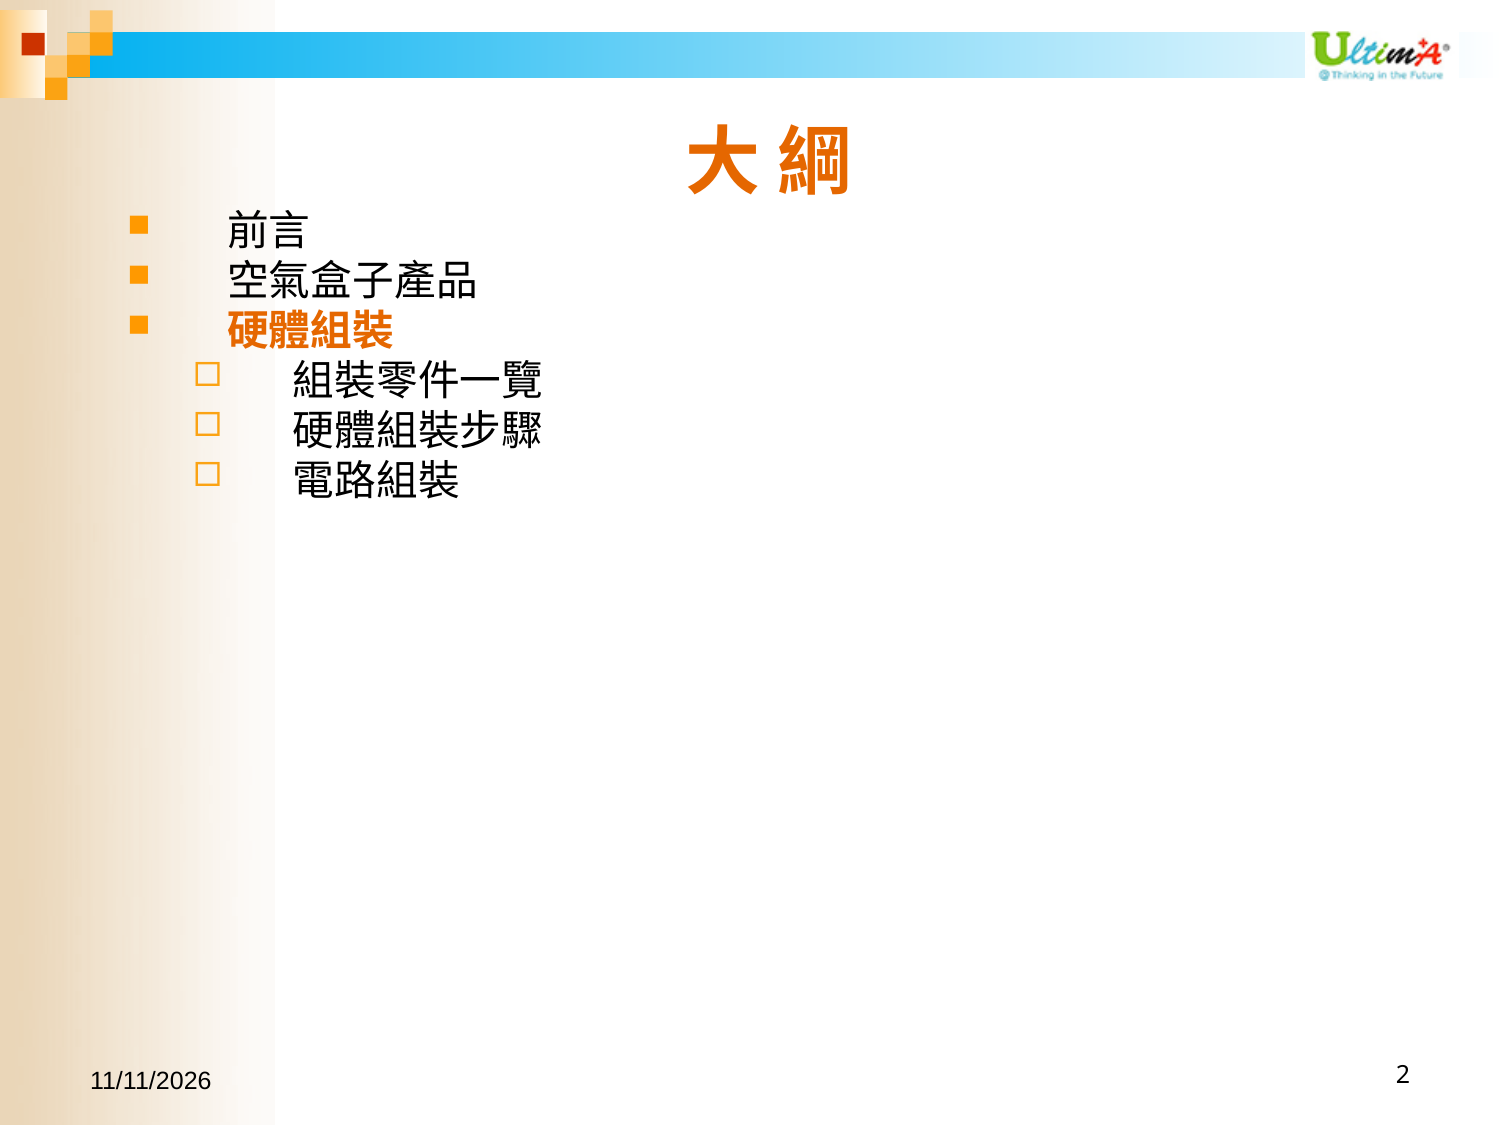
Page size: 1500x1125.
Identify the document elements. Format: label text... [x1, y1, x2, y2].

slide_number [75, 1024, 425, 1103]
slide_number 2 [1074, 1025, 1425, 1100]
title 大 綱 [76, 90, 1427, 228]
list 前言 空氣盒子產品 硬體組裝 組裝零件一覽 硬體組裝步驟 電路組裝 [112, 228, 1378, 1035]
picture [1305, 30, 1459, 81]
